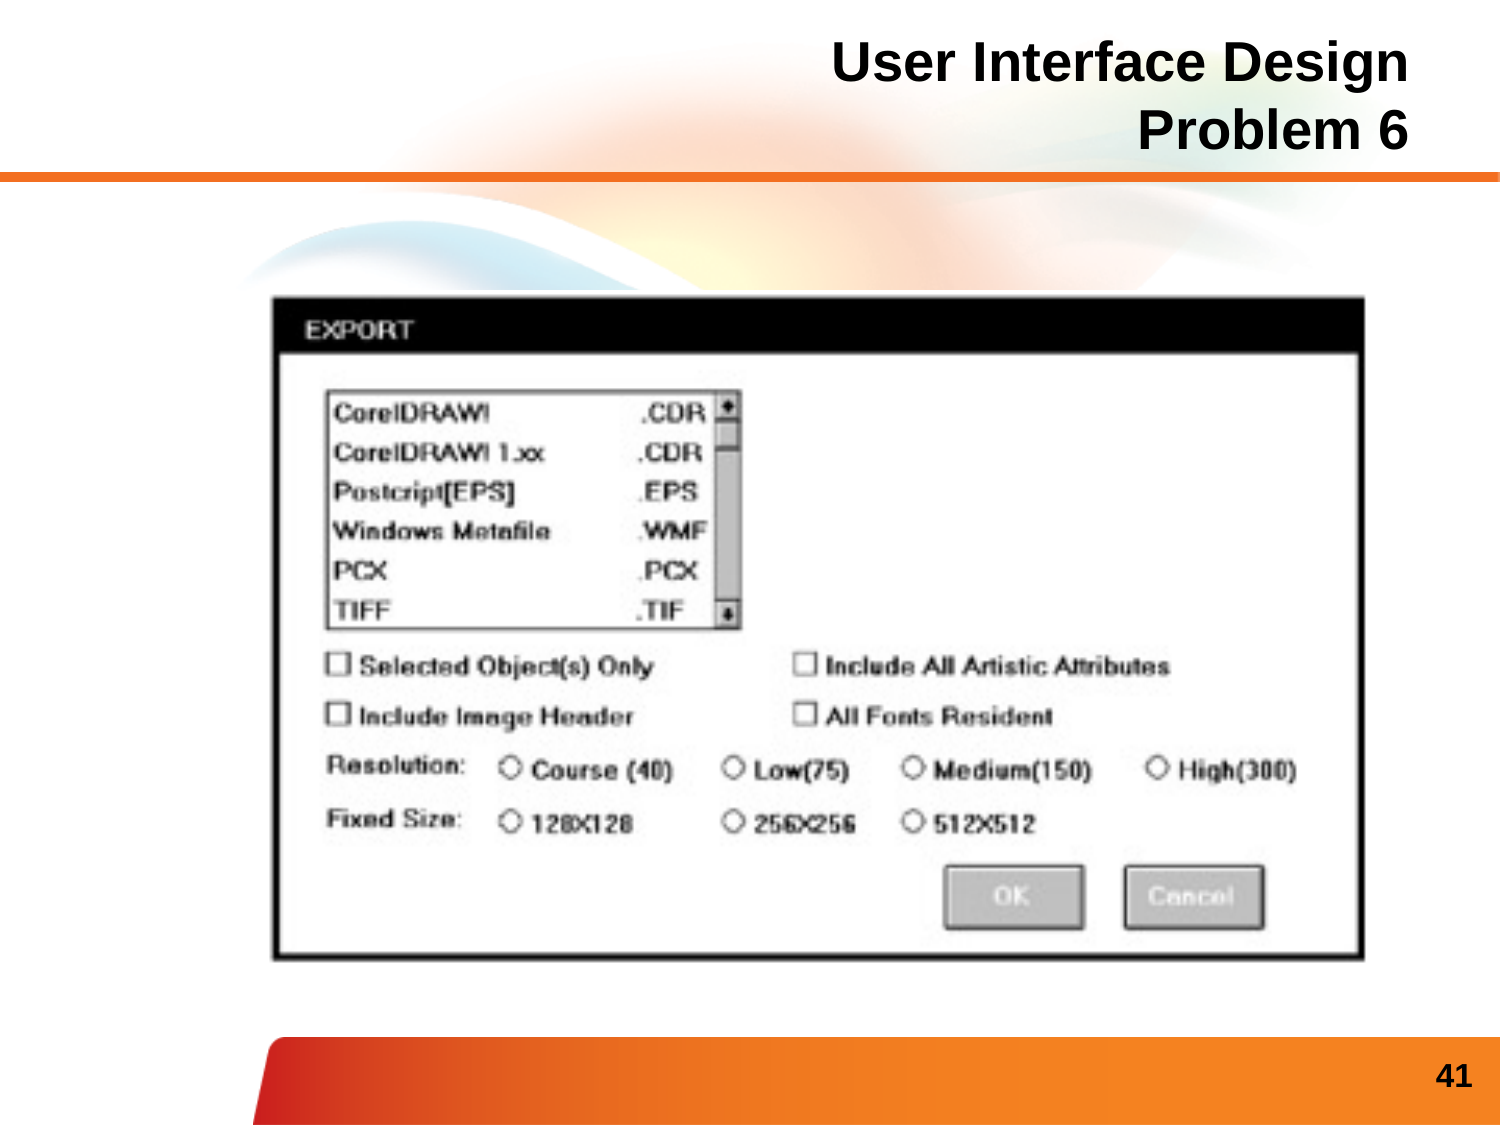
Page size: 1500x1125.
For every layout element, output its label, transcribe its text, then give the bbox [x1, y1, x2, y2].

picture [253, 1037, 1500, 1125]
picture [0, 0, 1500, 486]
title User Interface Design Problem 6 [437, 24, 1425, 161]
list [265, 290, 1372, 970]
